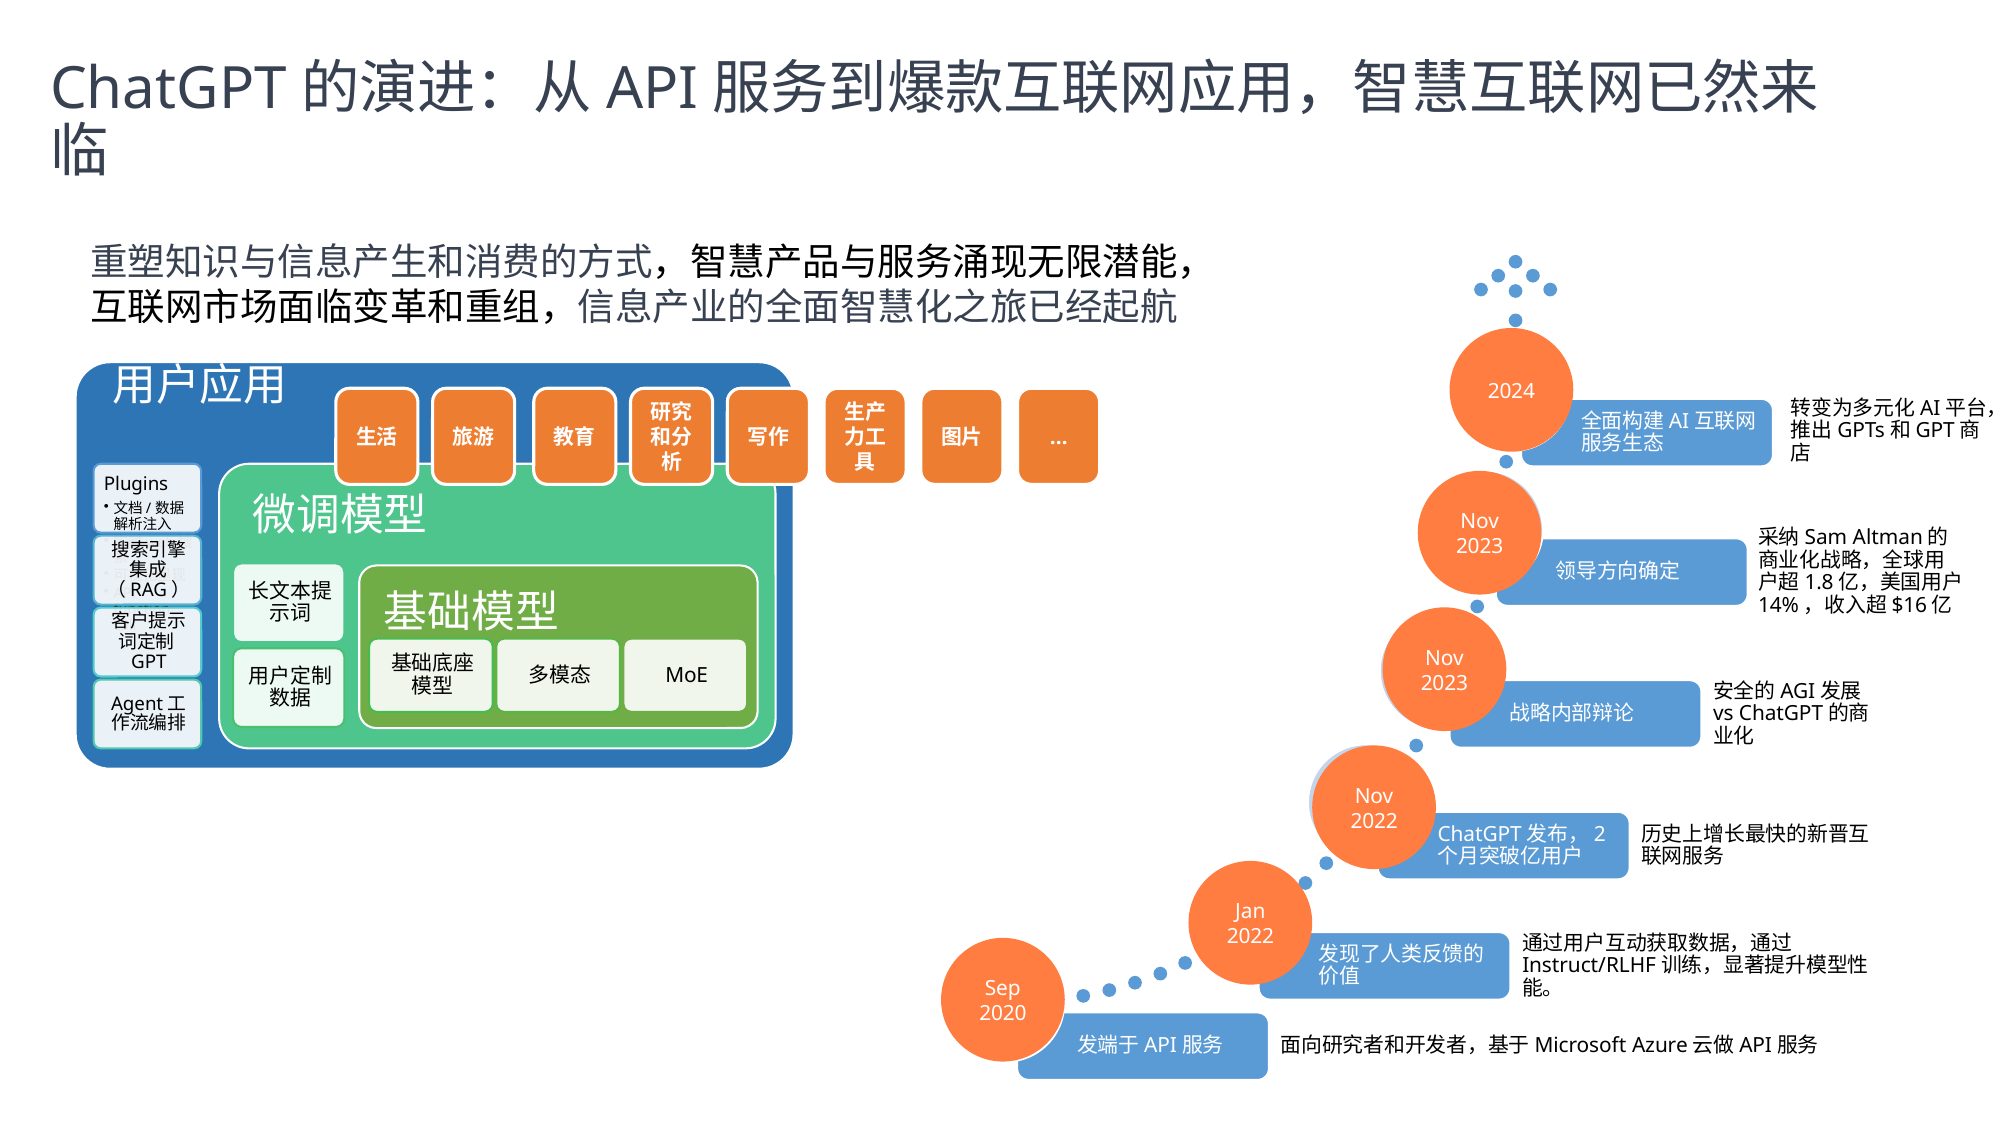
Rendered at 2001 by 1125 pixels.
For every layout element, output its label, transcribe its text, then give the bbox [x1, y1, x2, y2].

text_box 重塑知识与信息产生和消费的方式，智慧产品与服务涌现无限潜能，互联网市场面临变革和重组，信息产业的全面智慧化之旅已经起航 [75, 230, 1234, 336]
title ChatGPT的演进：从API服务到爆款互联网应用，智慧互联网已然来临 [35, 12, 1891, 230]
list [581, 251, 2000, 1085]
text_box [75, 362, 1189, 901]
